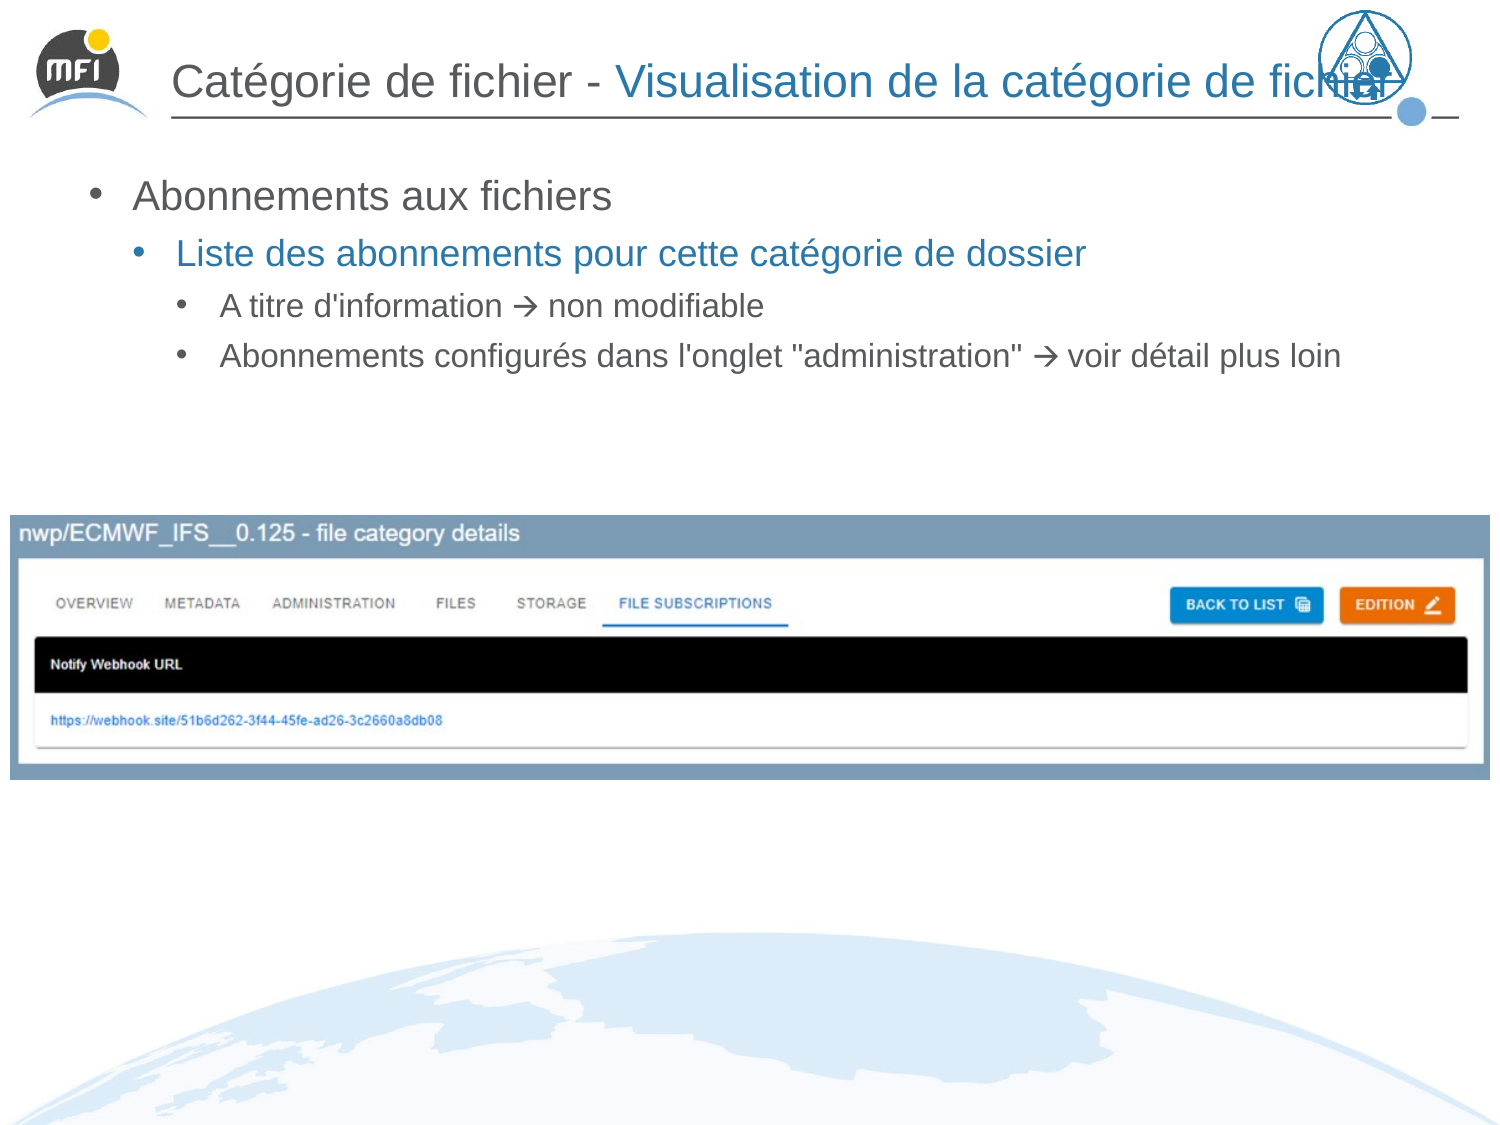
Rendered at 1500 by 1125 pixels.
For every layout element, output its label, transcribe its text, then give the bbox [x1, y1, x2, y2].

list Abonnements aux fichiers Liste des abonnements pour cette catégorie de dossier A titre d'information 🡪 non modifiable Abonnements configurés dans l'onglet "administration" 🡪 voir détail plus loin [88, 789, 1459, 1094]
title Catégorie de fichier - Visualisation de la catégorie de fichier [171, 0, 1412, 116]
list Abonnements aux fichiers Liste des abonnements pour cette catégorie de dossier A titre d'information 🡪 non modifiable Abonnements configurés dans l'onglet "administration" 🡪 voir détail plus loin [88, 160, 1459, 513]
picture [0, 0, 1500, 1125]
